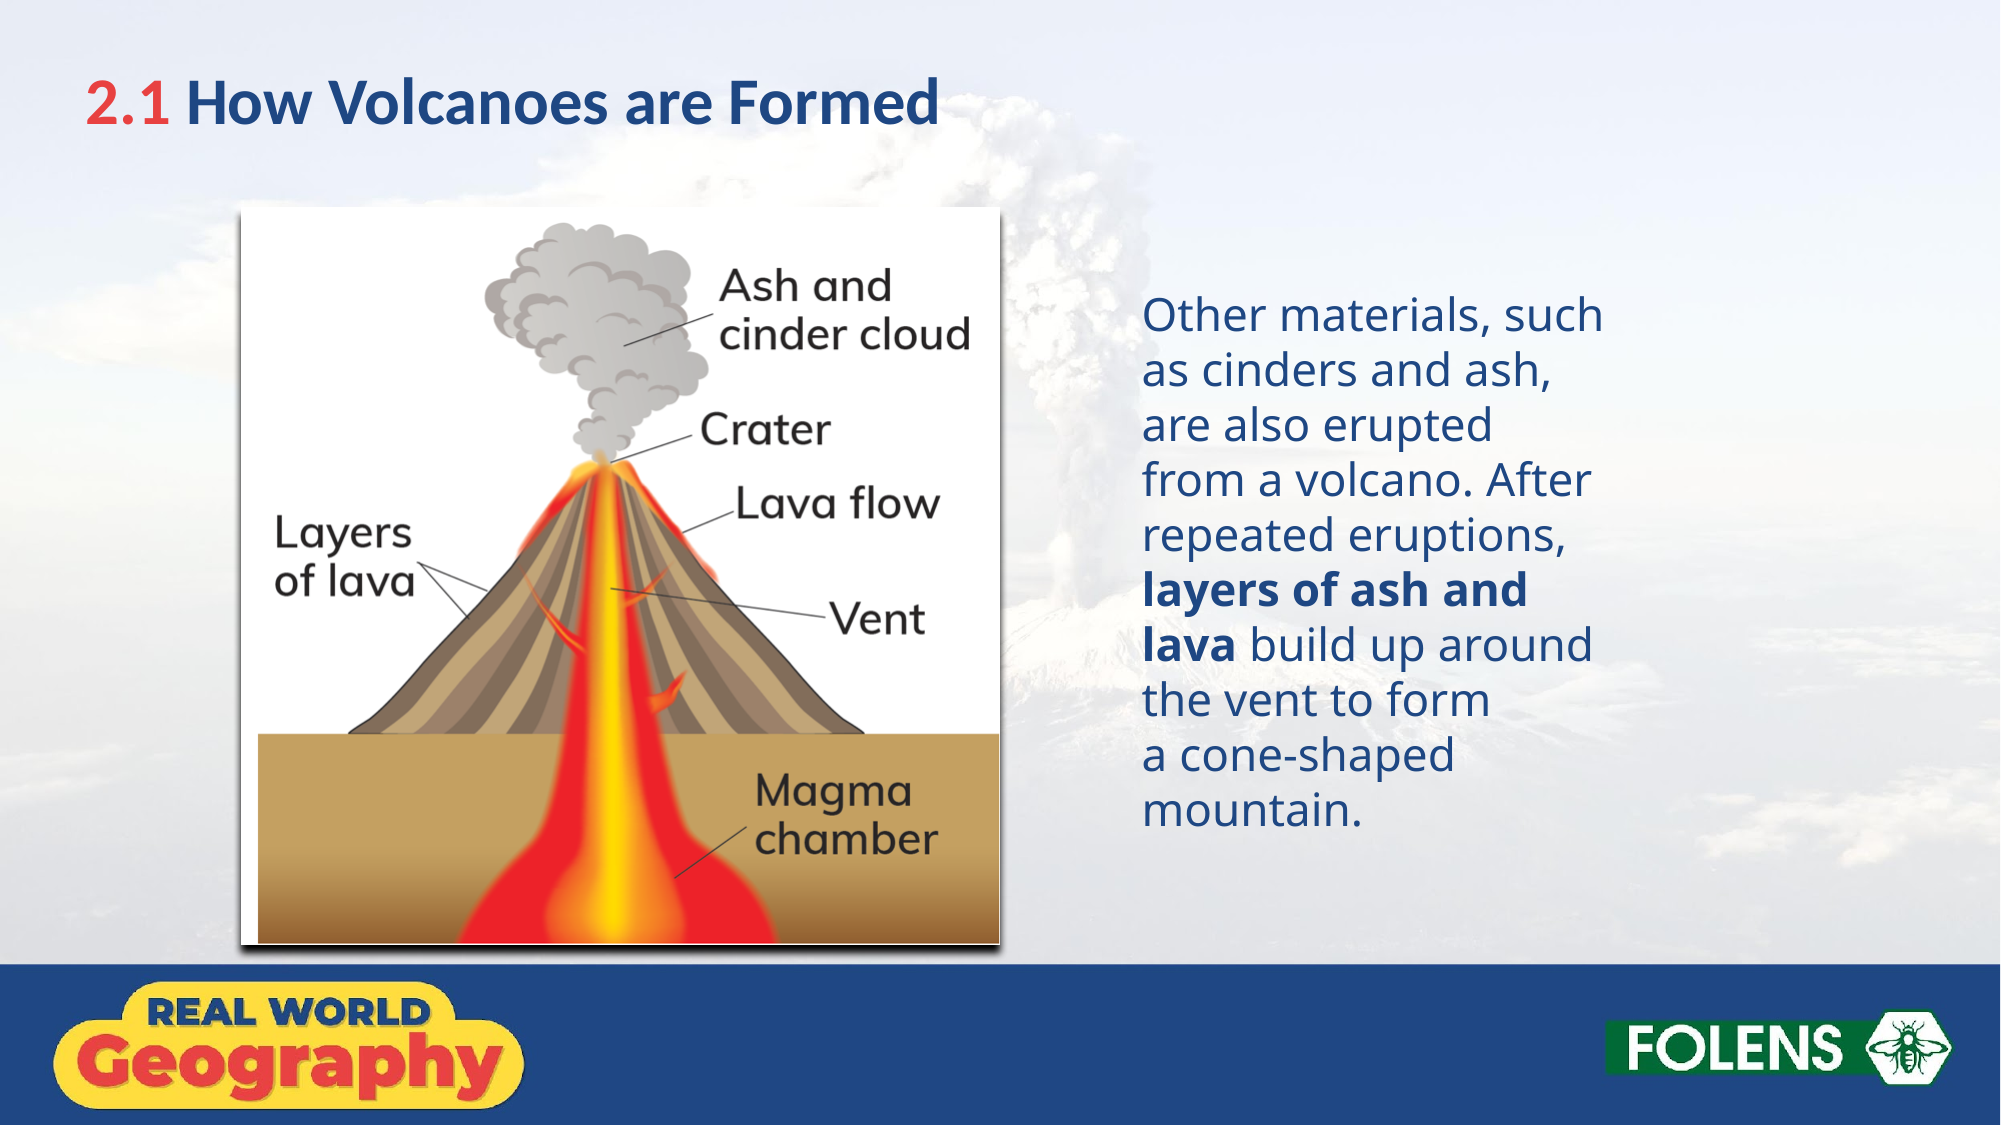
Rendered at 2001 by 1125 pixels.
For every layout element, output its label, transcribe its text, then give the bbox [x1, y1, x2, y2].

picture [0, 0, 2001, 1125]
text_box Other materials, such as cinders and ash, are also erupted from a volcano. After repeated eruptions, layers of ash and lava build up around the vent to form a cone-shaped mountain. [1064, 173, 1703, 945]
text_box 2.1 How Volcanoes are Formed [70, 59, 1796, 161]
